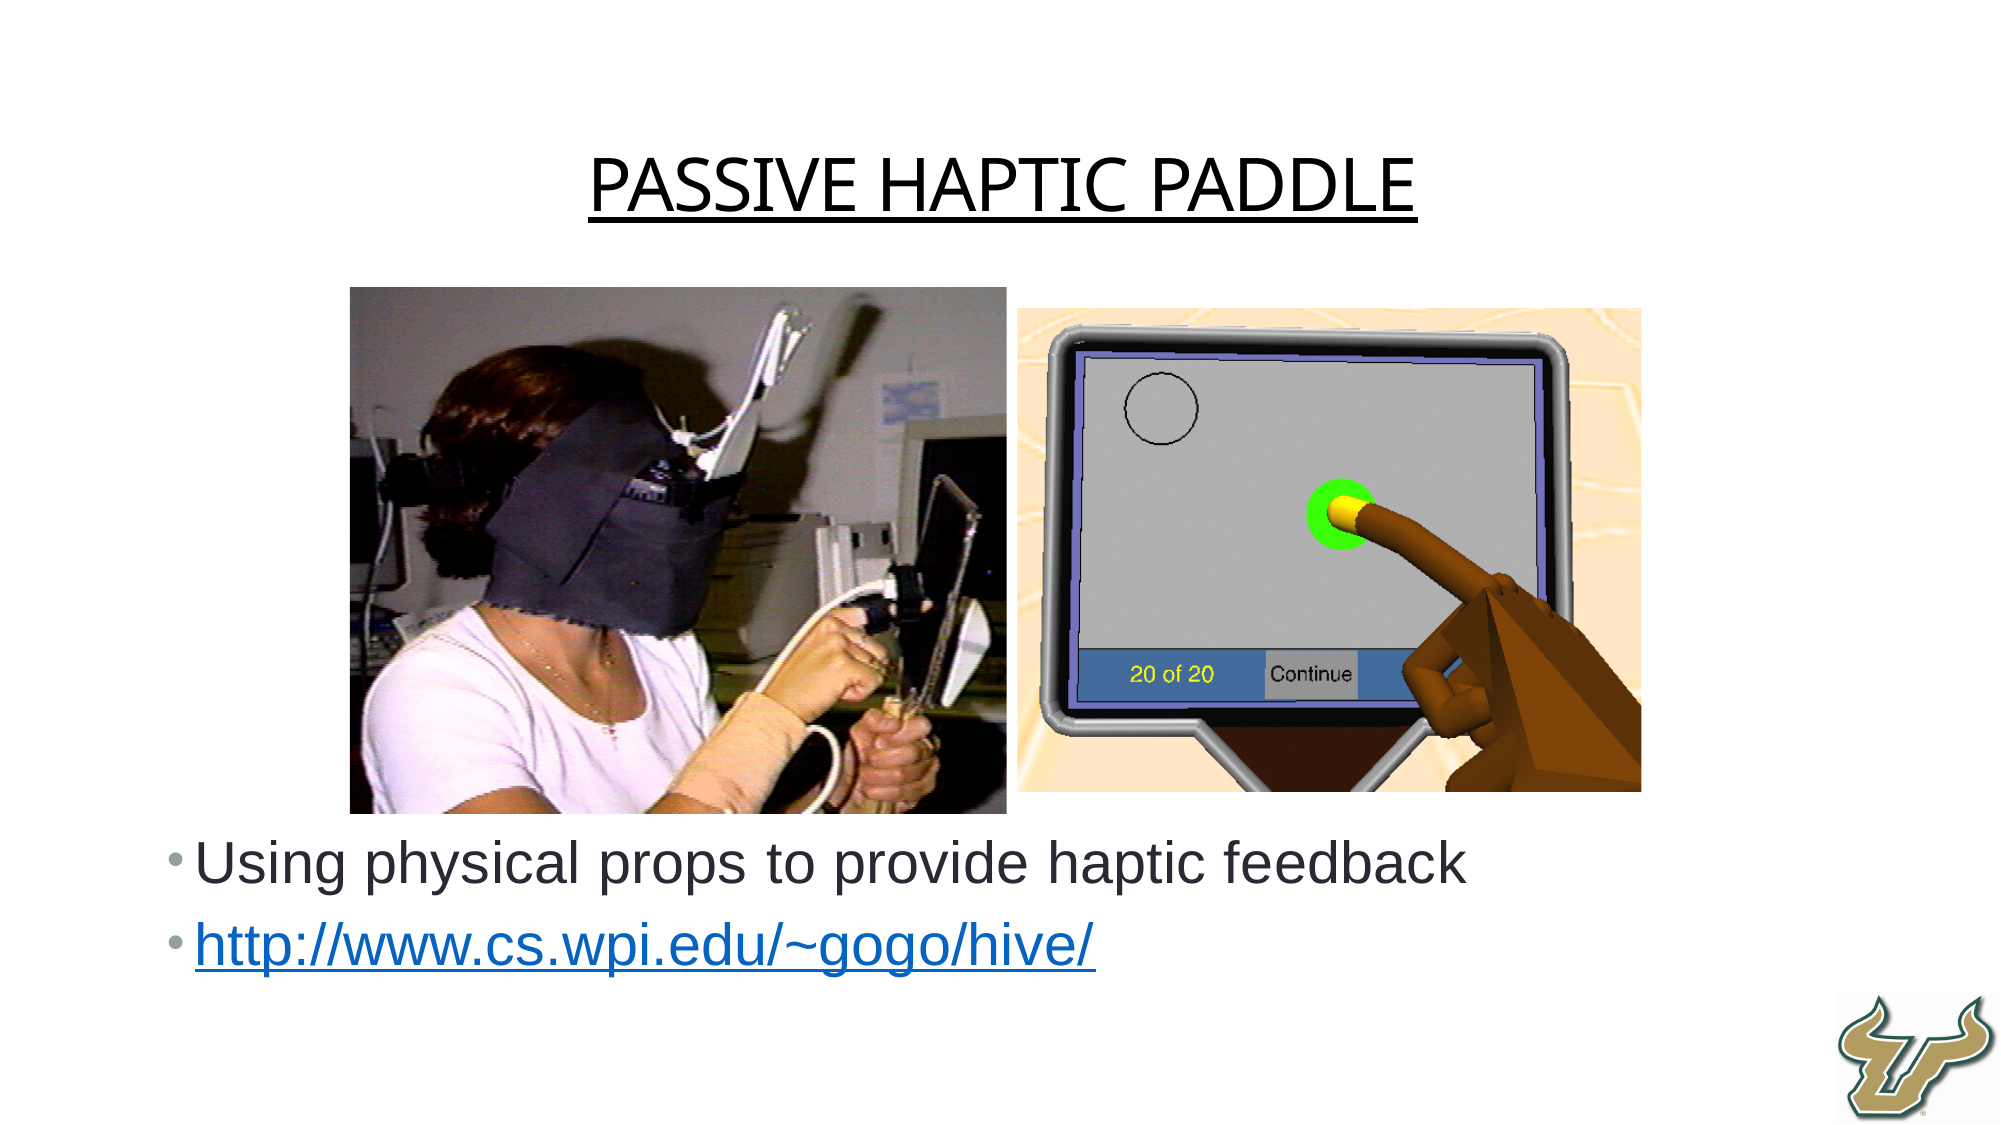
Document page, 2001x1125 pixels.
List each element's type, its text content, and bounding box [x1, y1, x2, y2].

picture [1835, 992, 2000, 1124]
text_box [349, 287, 1007, 814]
text_box [1017, 308, 1642, 792]
list Passive Haptic Paddle Using physical props to provide haptic feedback http://www.cs.wpi.edu/~gogo/hive/ [150, 135, 1850, 990]
